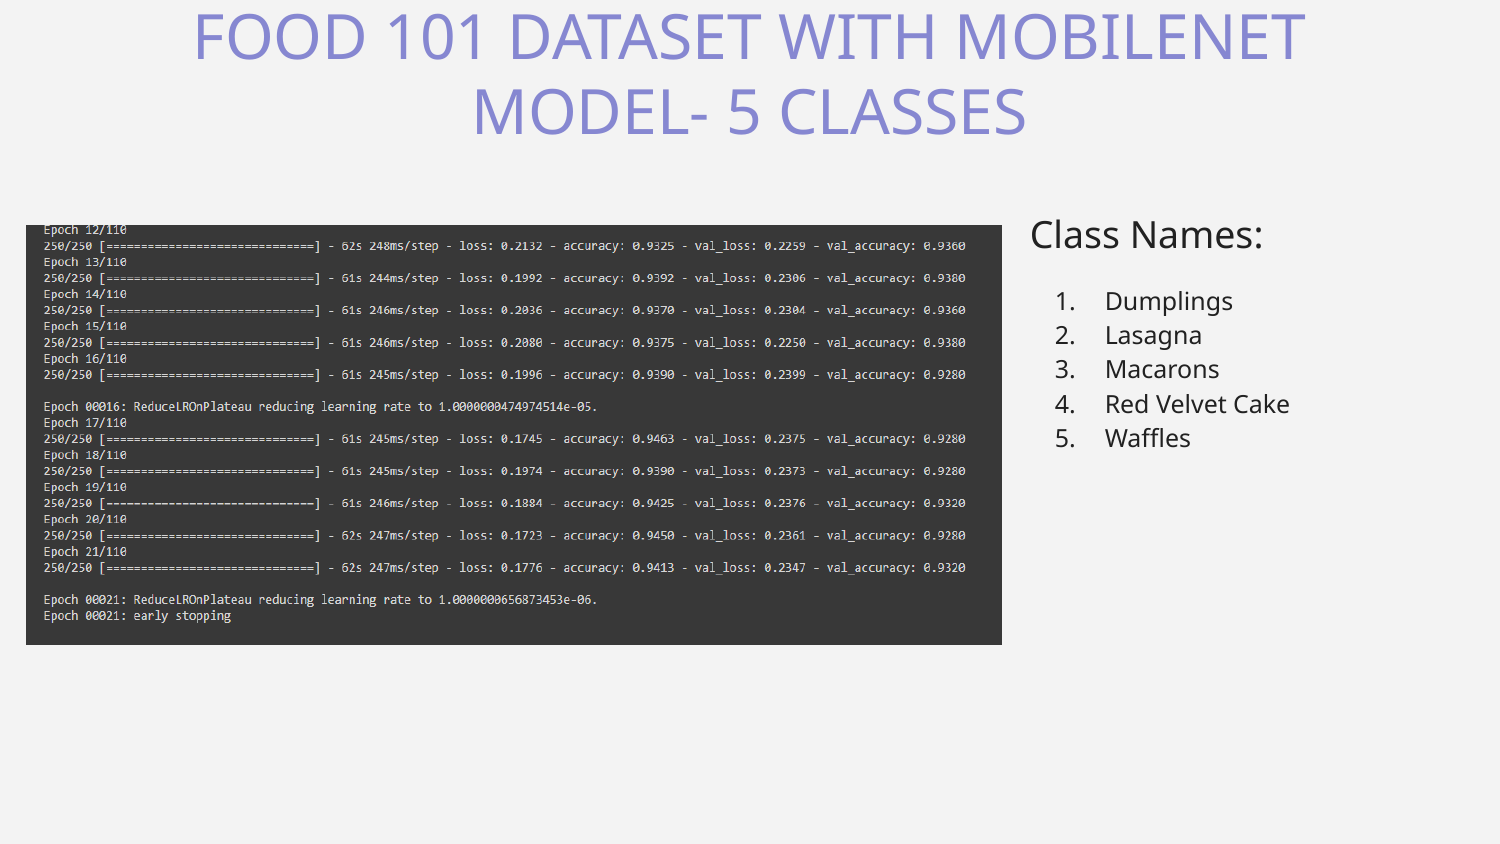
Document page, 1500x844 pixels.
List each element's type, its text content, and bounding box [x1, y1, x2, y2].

text_box Class Names: Dumplings Lasagna Macarons Red Velvet Cake Waffles [1014, 188, 1449, 750]
title FOOD 101 DATASET WITH MOBILENET MODEL- 5 CLASSES [101, 22, 1399, 162]
picture [25, 224, 1002, 645]
